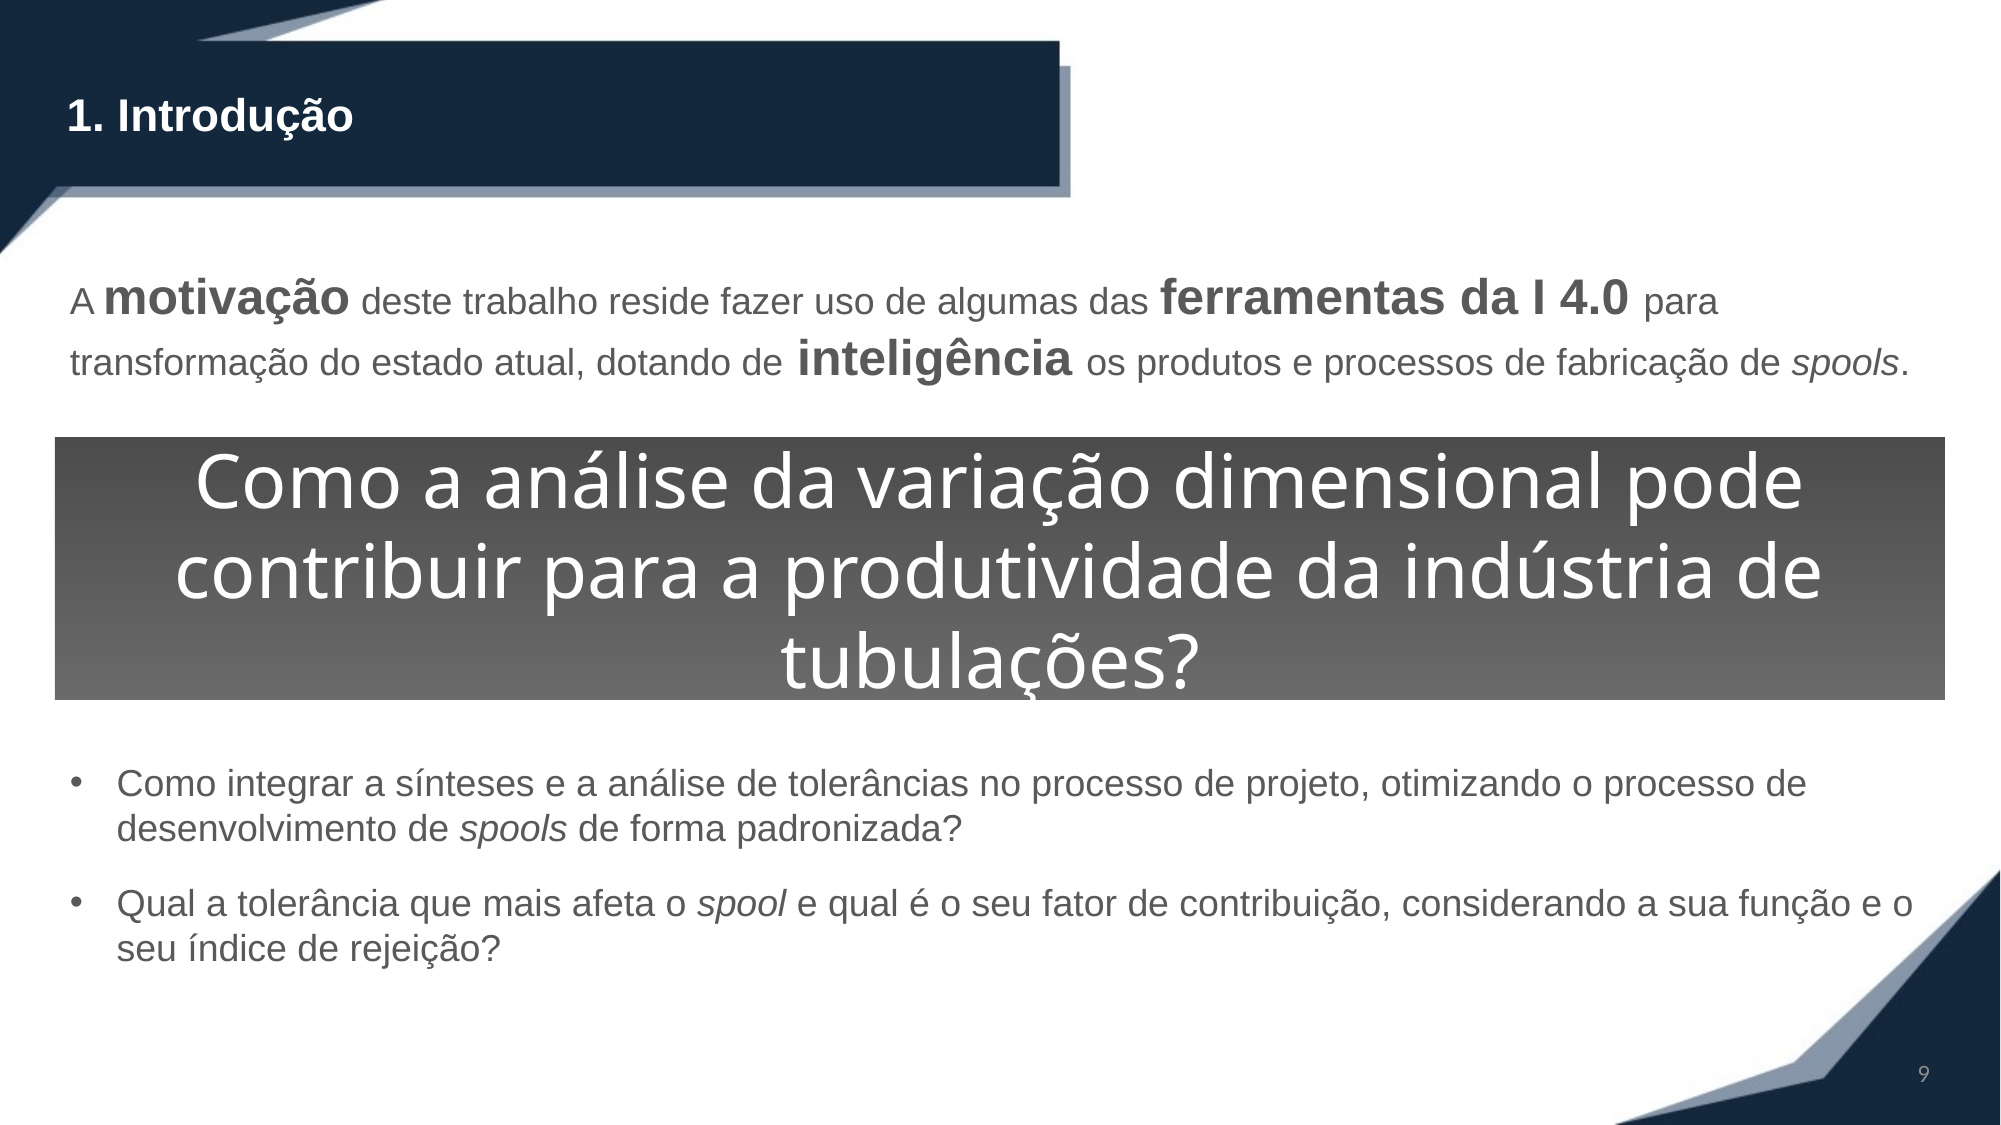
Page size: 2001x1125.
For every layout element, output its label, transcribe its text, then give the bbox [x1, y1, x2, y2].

slide_number 9 [1478, 1042, 1945, 1103]
text_box Como a análise da variação dimensional pode contribuir para a produtividade da indústria de tubulações? [53, 436, 1947, 701]
text_box Como integrar a sínteses e a análise de tolerâncias no processo de projeto, otimizando o processo de desenvolvimento de spools de forma padronizada? Qual a tolerância que mais afeta o spool e qual é o seu fator de contribuição, considerando a sua função e o seu índice de rejeição? [54, 751, 1945, 977]
text_box A motivação deste trabalho reside fazer uso de algumas das ferramentas da I 4.0 para transformação do estado atual, dotando de inteligência os produtos e processos de fabricação de spools. [54, 257, 1945, 393]
text_box 1. Introdução [19, 42, 1059, 185]
picture [0, 0, 2001, 1125]
